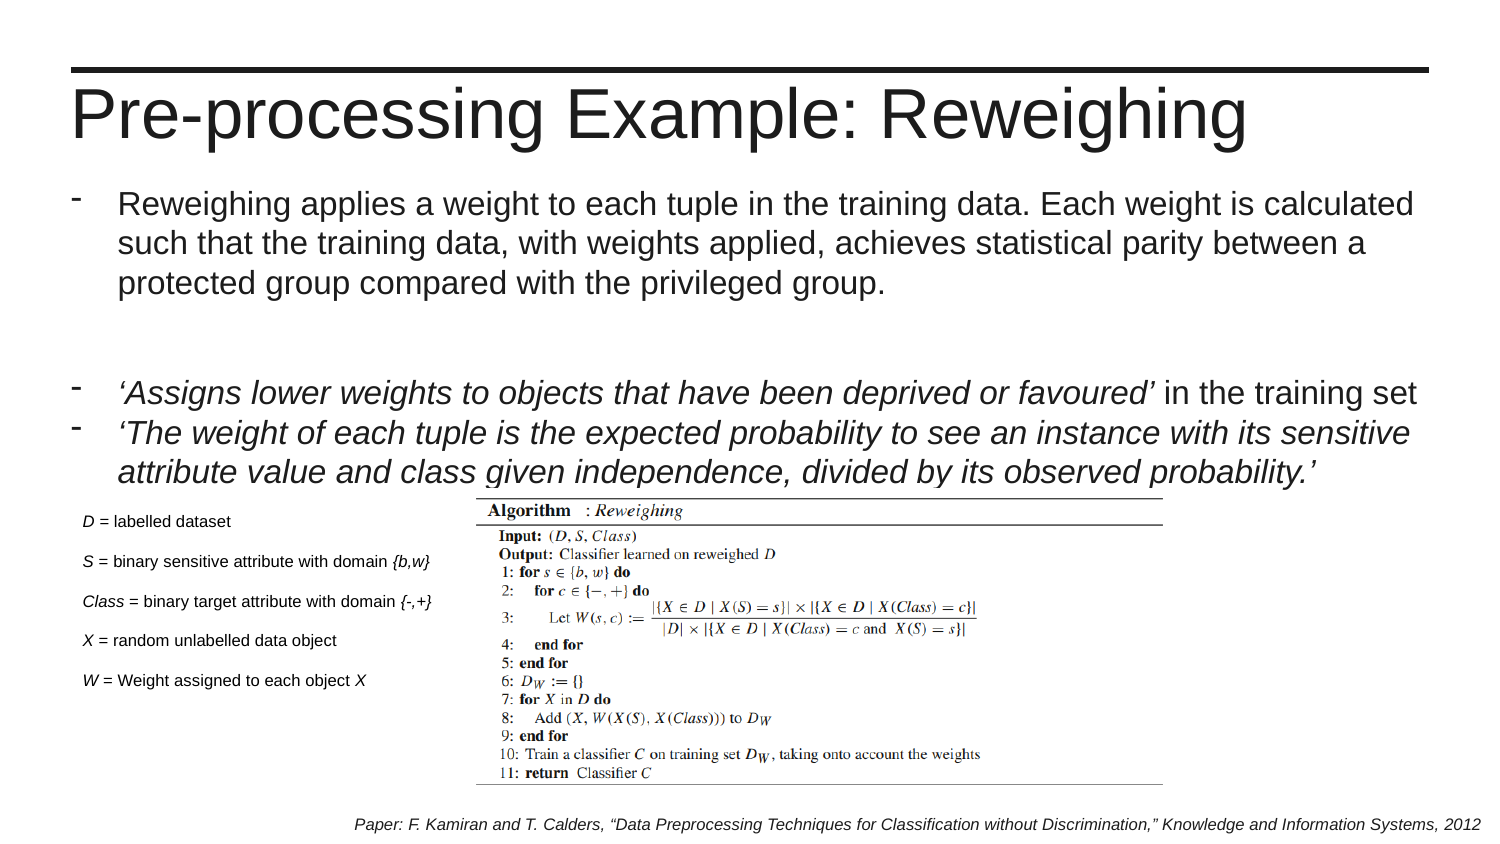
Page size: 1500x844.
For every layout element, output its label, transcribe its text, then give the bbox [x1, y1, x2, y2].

list Pre-processing Example: Reweighing [70, 67, 1500, 183]
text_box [454, 487, 1178, 801]
list Reweighing applies a weight to each tuple in the training data. Each weight is calculated such that the training data, with weights applied, achieves statistical parity between a protected group compared with the privileged group. ‘Assigns lower weights to objects that have been deprived or favoured’ in the training set ‘The weight of each tuple is the expected probability to see an instance with its sensitive attribute value and class given independence, divided by its observed probability.’ [70, 181, 1454, 657]
text_box D = labelled dataset S = binary sensitive attribute with domain {b,w} Class = binary target attribute with domain {-,+} X = random unlabelled data object W = Weight assigned to each object X [82, 510, 449, 756]
text_box Paper: F. Kamiran and T. Calders, “Data Preprocessing Techniques for Classification without Discrimination,” Knowledge and Information Systems, 2012 [339, 806, 1500, 841]
